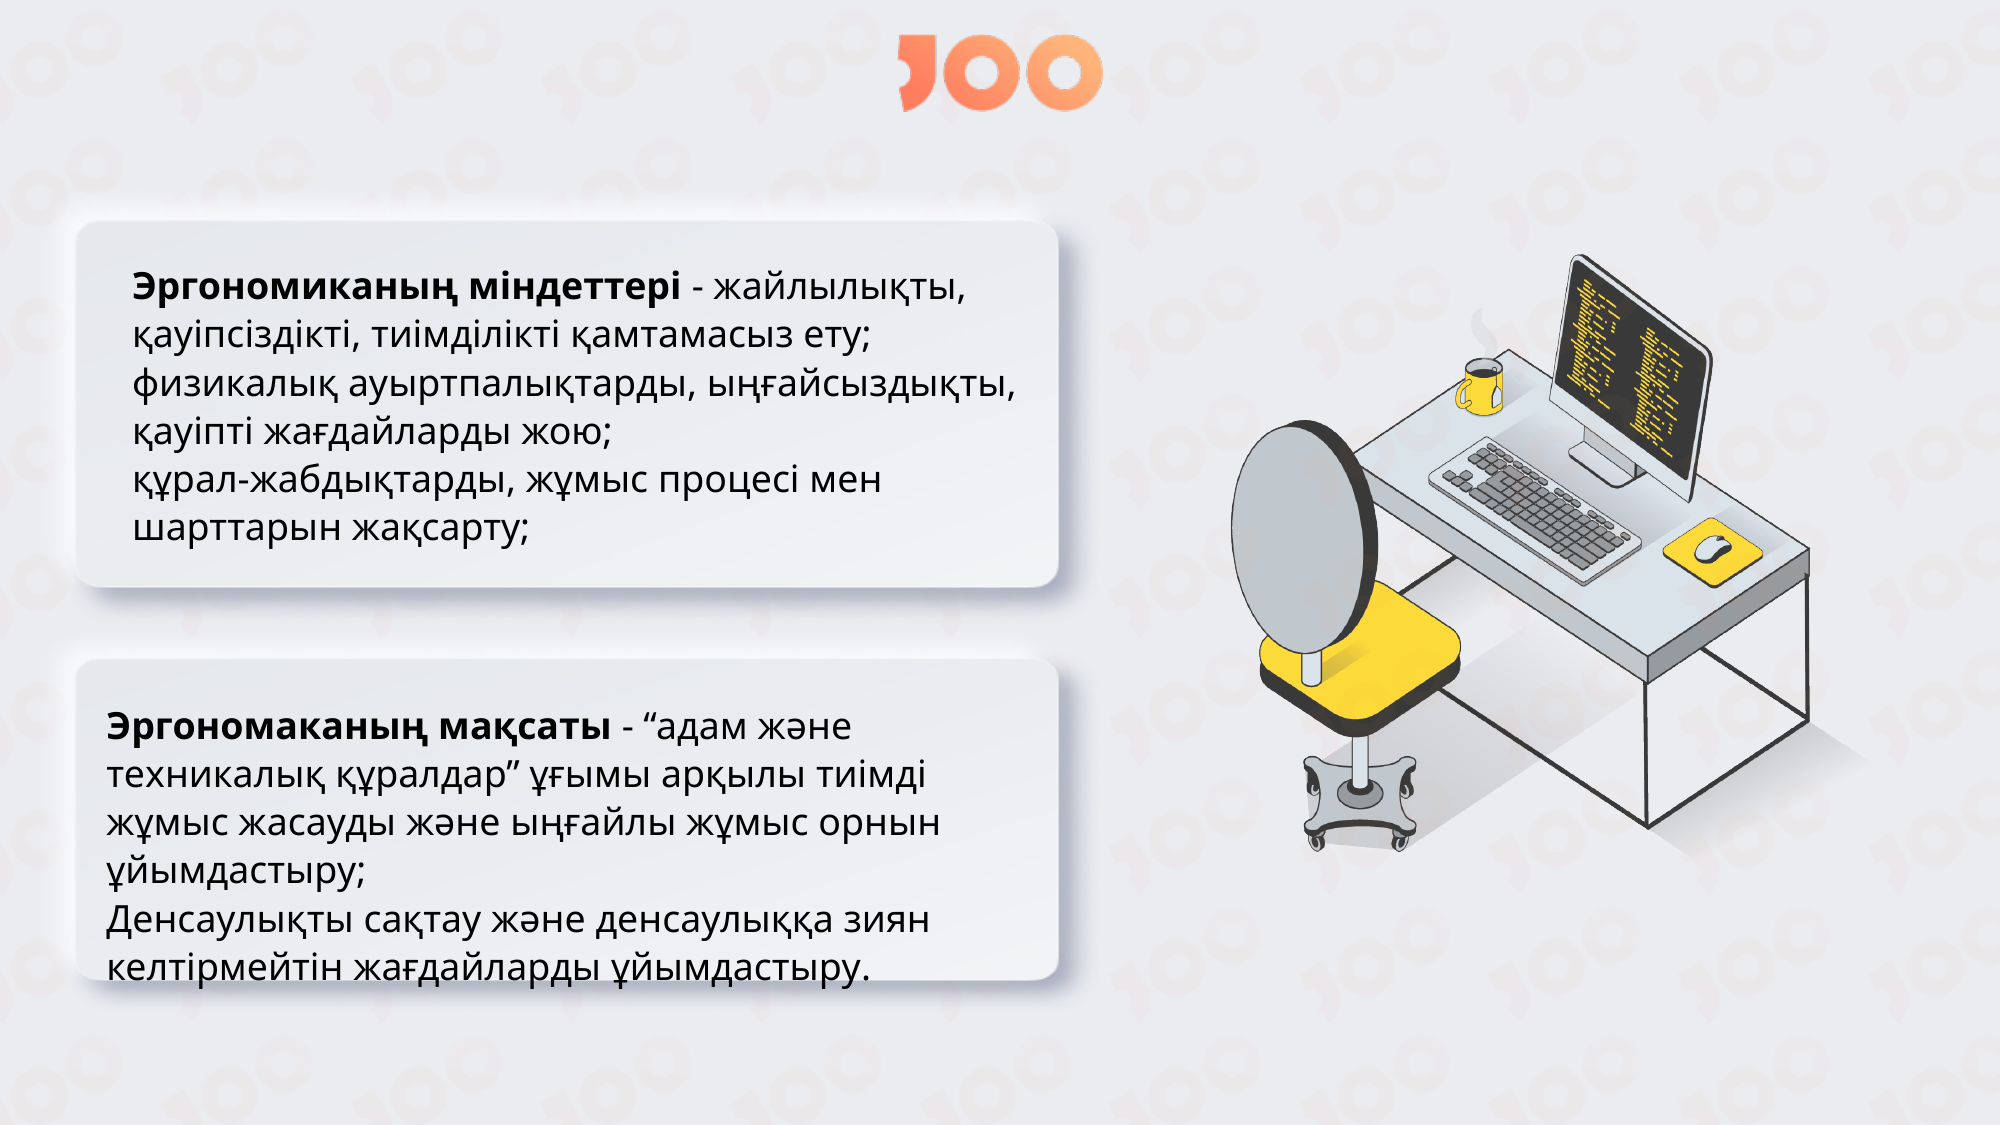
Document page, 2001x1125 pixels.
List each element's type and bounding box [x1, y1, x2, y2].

picture [0, 0, 2000, 1125]
text_box [31, 181, 1103, 1015]
